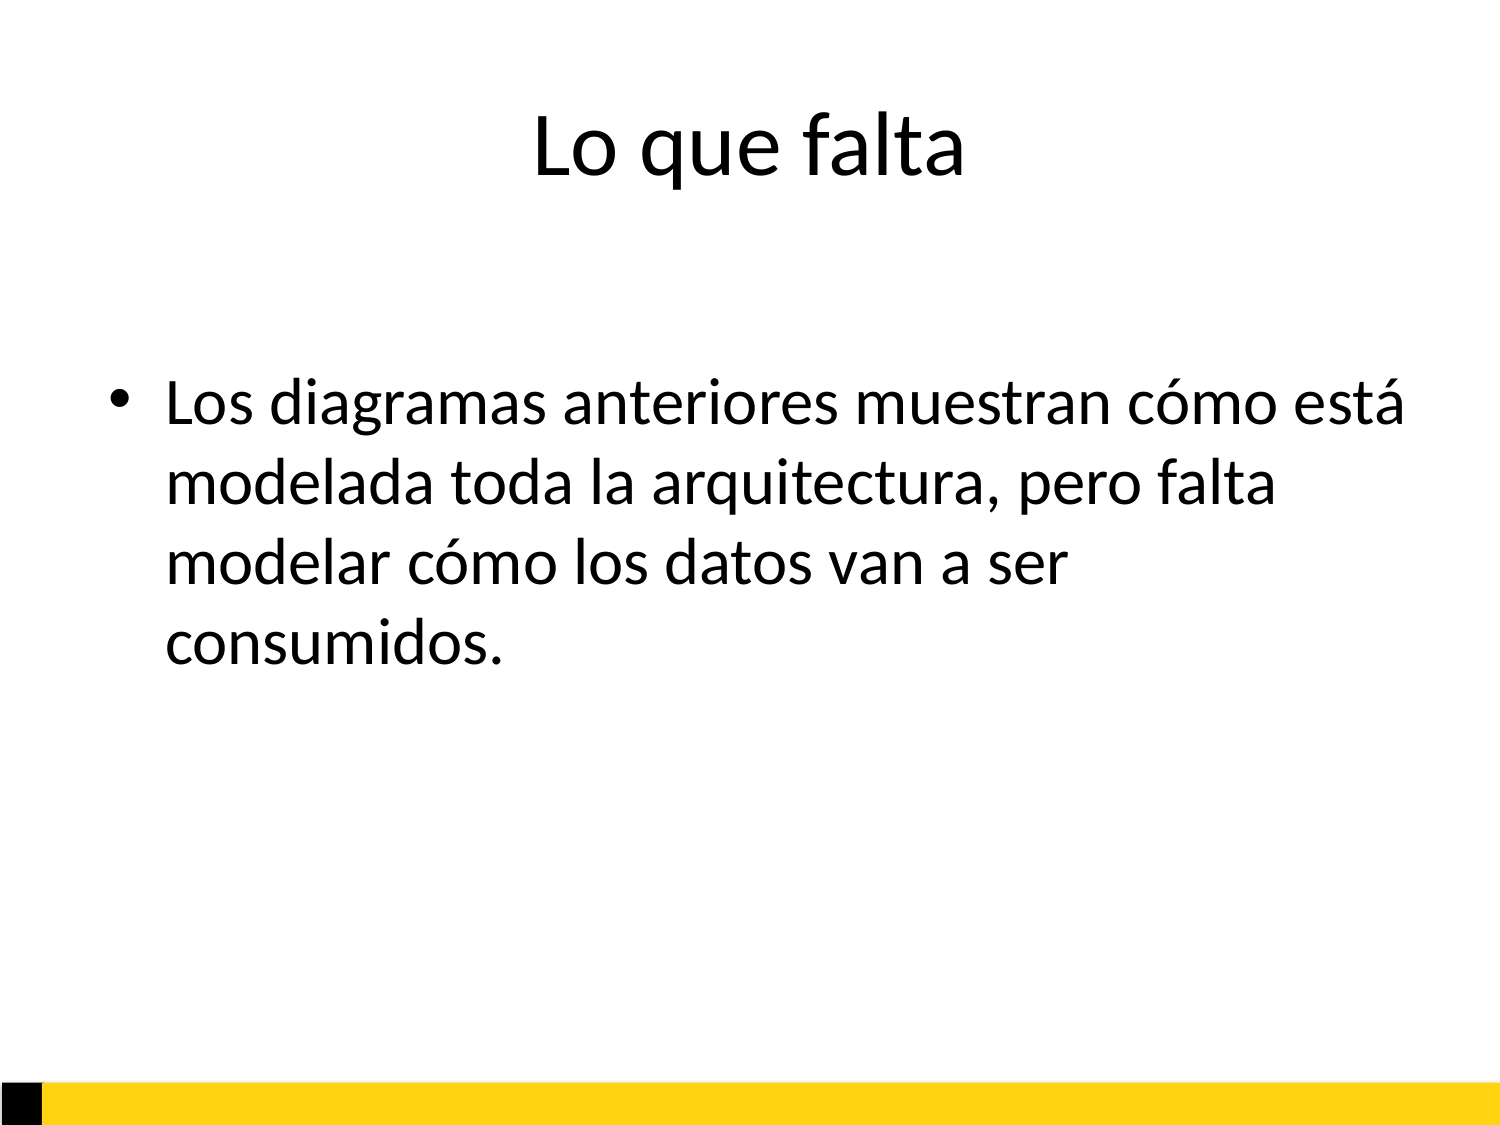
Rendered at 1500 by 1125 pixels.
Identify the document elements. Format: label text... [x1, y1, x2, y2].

list Los diagramas anteriores muestran cómo está modelada toda la arquitectura, pero falta modelar cómo los datos van a ser consumidos. [75, 262, 1425, 1005]
title Lo que falta [75, 45, 1425, 233]
